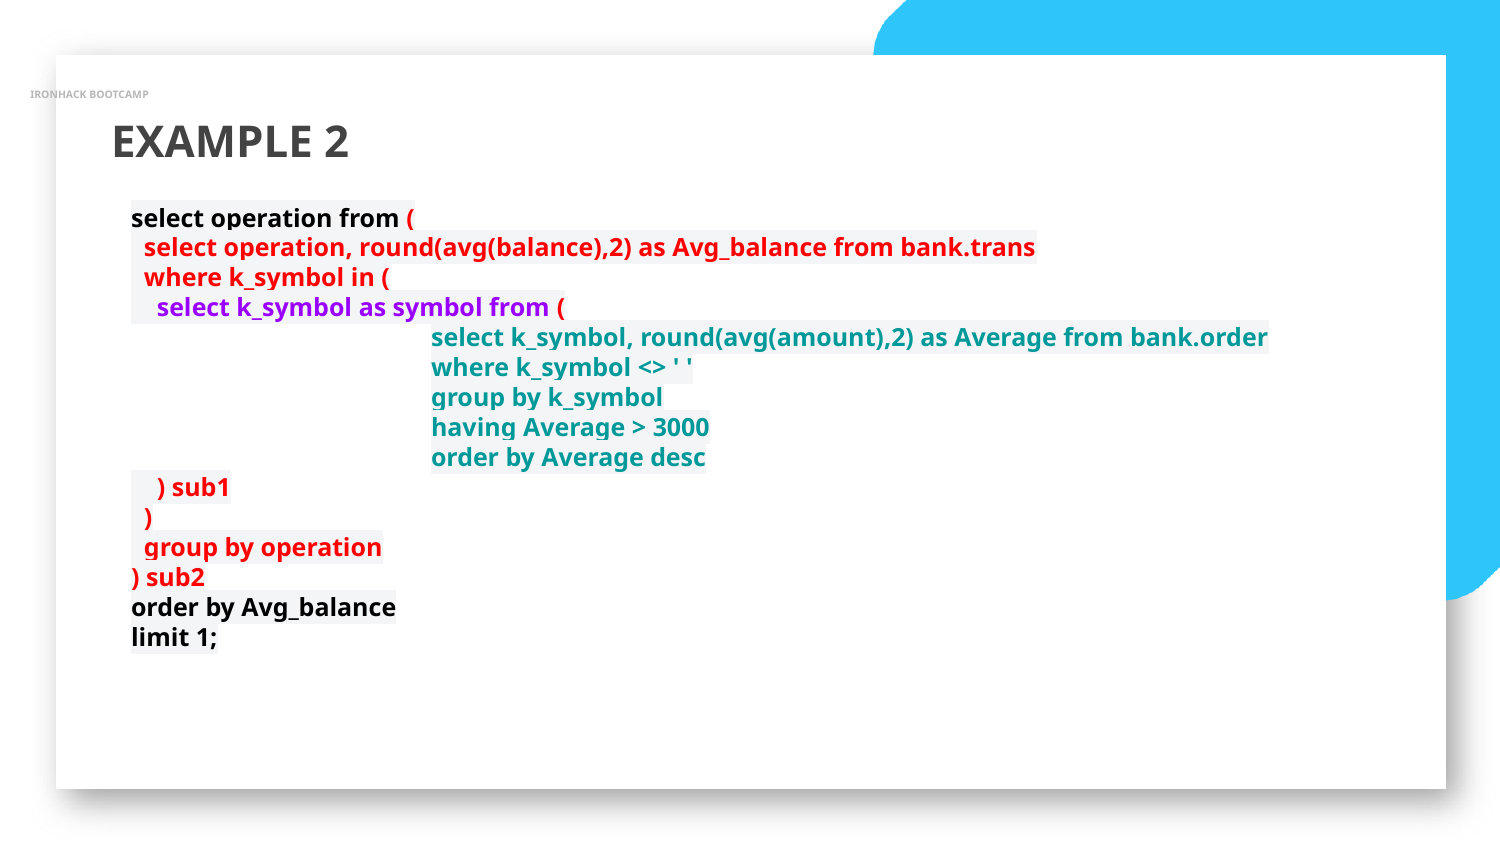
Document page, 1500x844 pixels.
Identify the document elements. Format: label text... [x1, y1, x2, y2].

picture [0, 0, 1500, 844]
text_box select operation from ( select operation, round(avg(balance),2) as Avg_balance from bank.trans where k_symbol in ( select k_symbol as symbol from ( select k_symbol, round(avg(amount),2) as Average from bank.order where k_symbol <> ' ' group by k_symbol having Average > 3000 order by Average desc ) sub1 ) group by operation ) sub2 order by Avg_balance limit 1; [115, 187, 1389, 671]
text_box IRONHACK BOOTCAMP [15, 71, 354, 108]
text_box EXAMPLE 2 [96, 99, 1417, 216]
